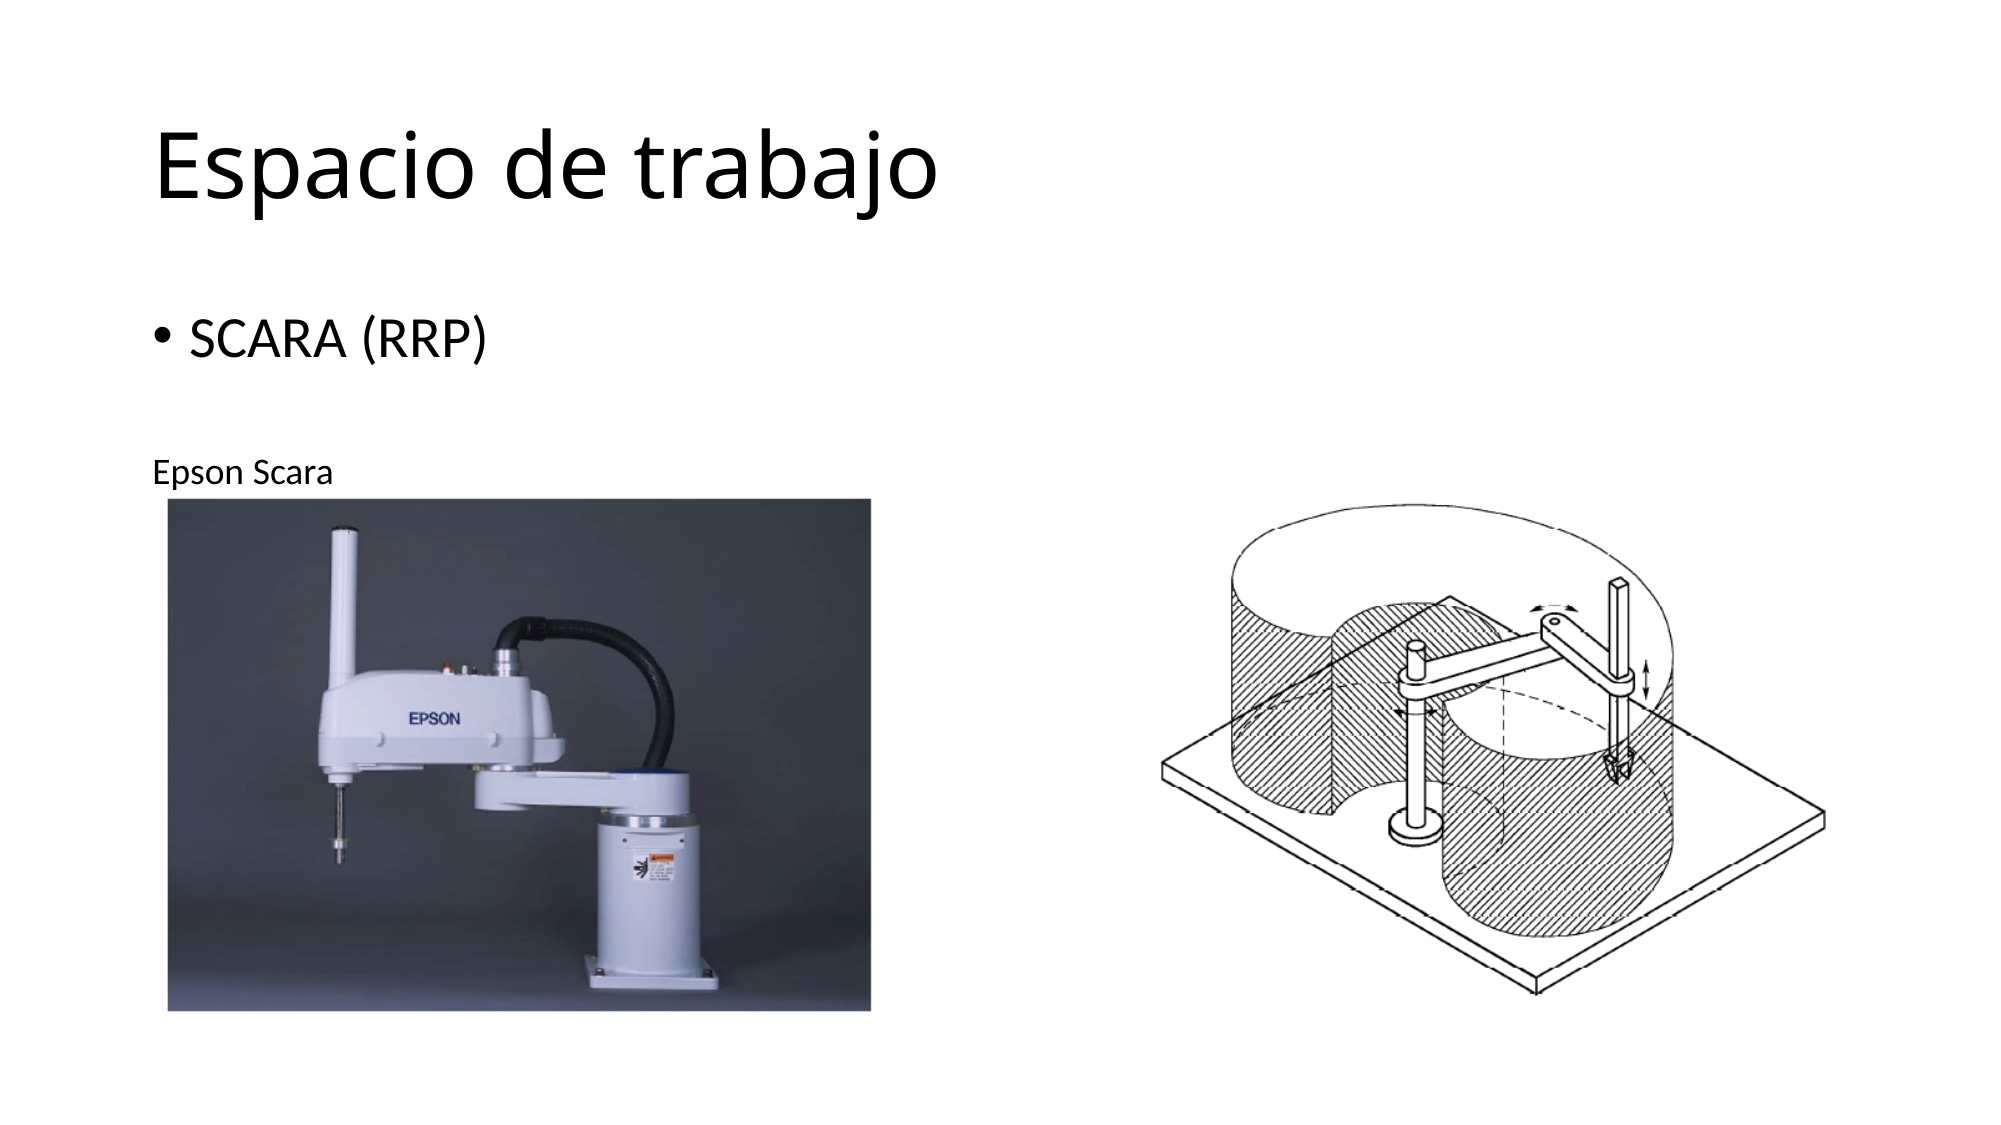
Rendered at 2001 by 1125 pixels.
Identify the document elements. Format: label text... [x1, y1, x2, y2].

picture [1093, 494, 1953, 1014]
list SCARA (RRP) Epson Scara [137, 299, 1863, 1014]
picture [165, 496, 879, 1013]
title Espacio de trabajo [137, 59, 1863, 278]
